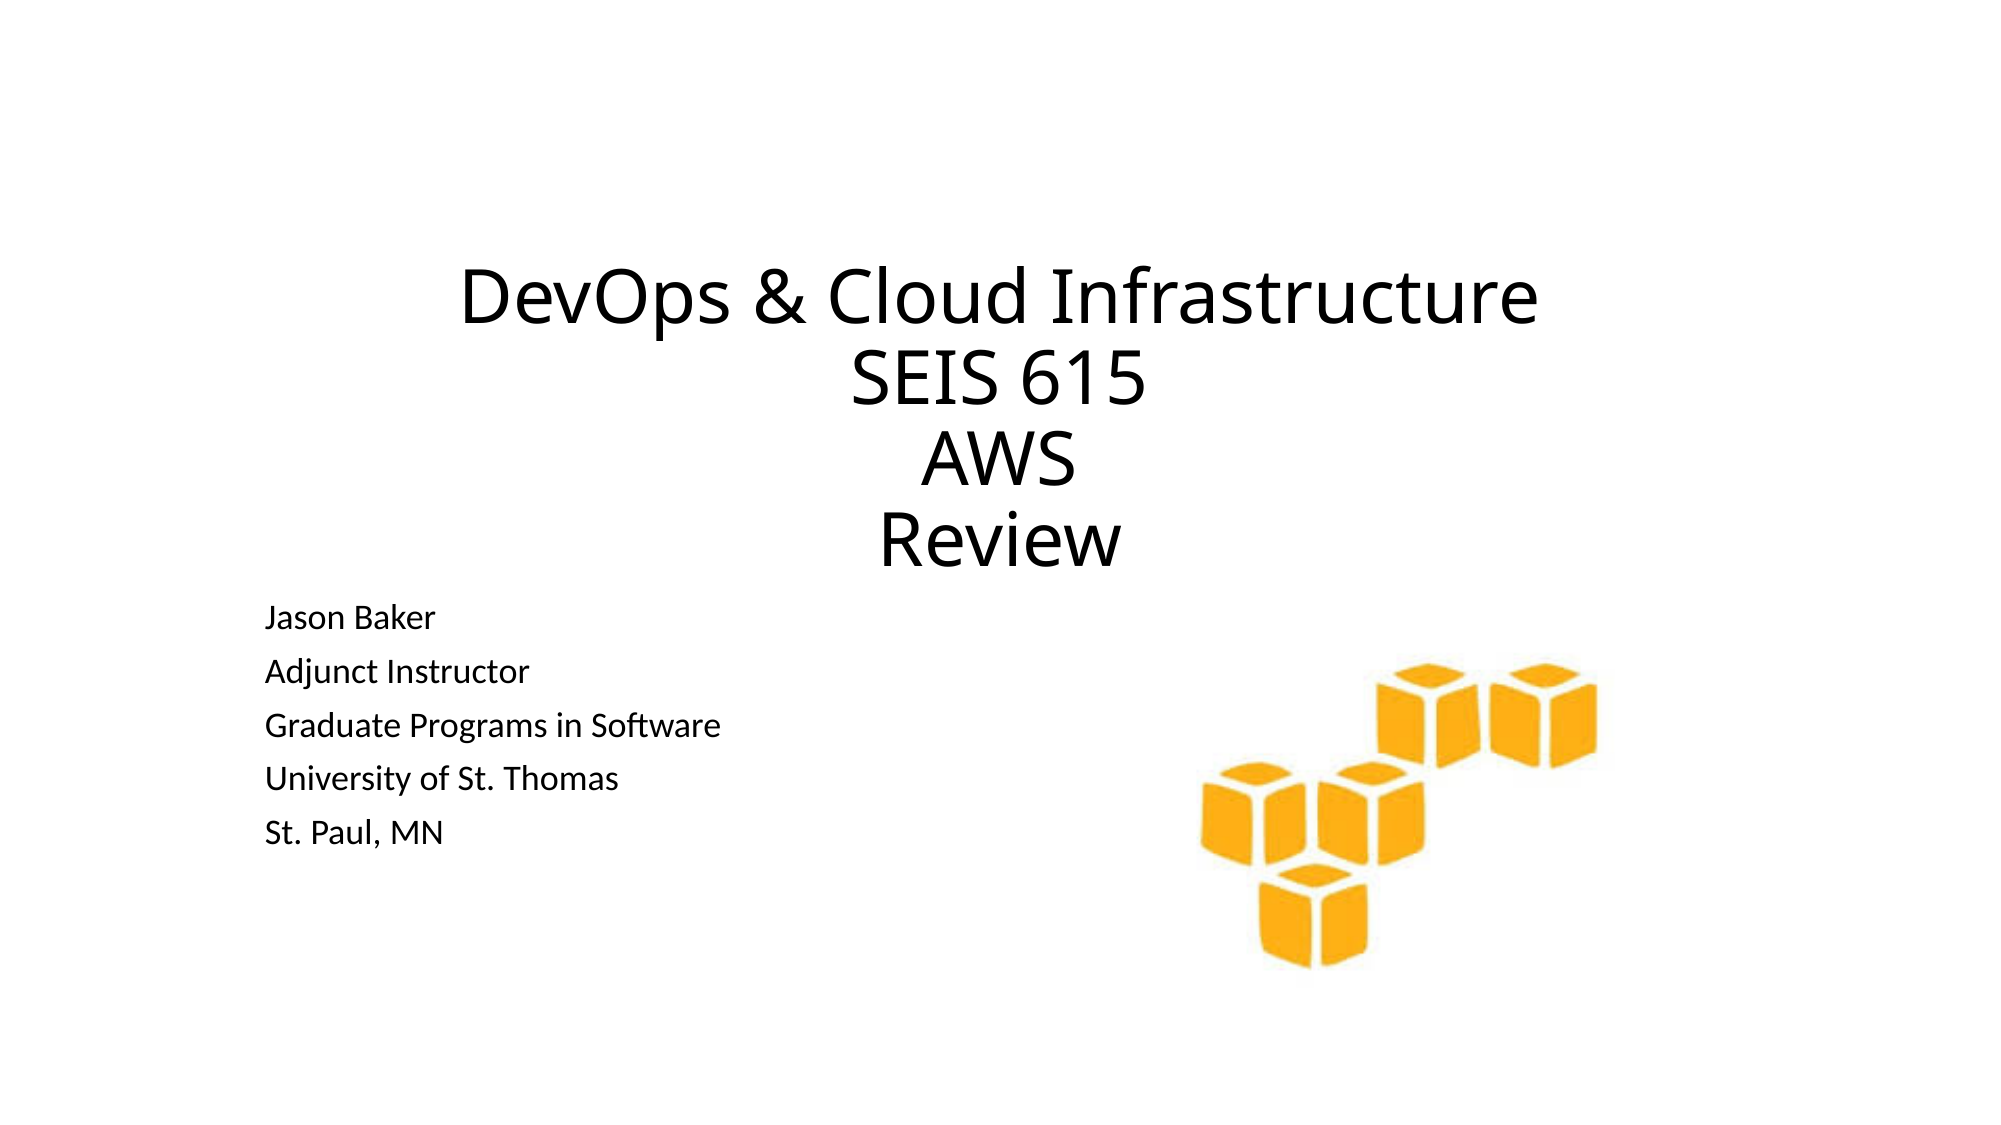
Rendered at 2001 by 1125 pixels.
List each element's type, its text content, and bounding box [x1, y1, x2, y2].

picture [1097, 637, 1704, 998]
subtitle Jason Baker Adjunct Instructor Graduate Programs in Software University of St. Thomas St. Paul, MN [249, 590, 1750, 863]
title DevOps & Cloud Infrastructure SEIS 615 AWS Review [362, 208, 1638, 590]
